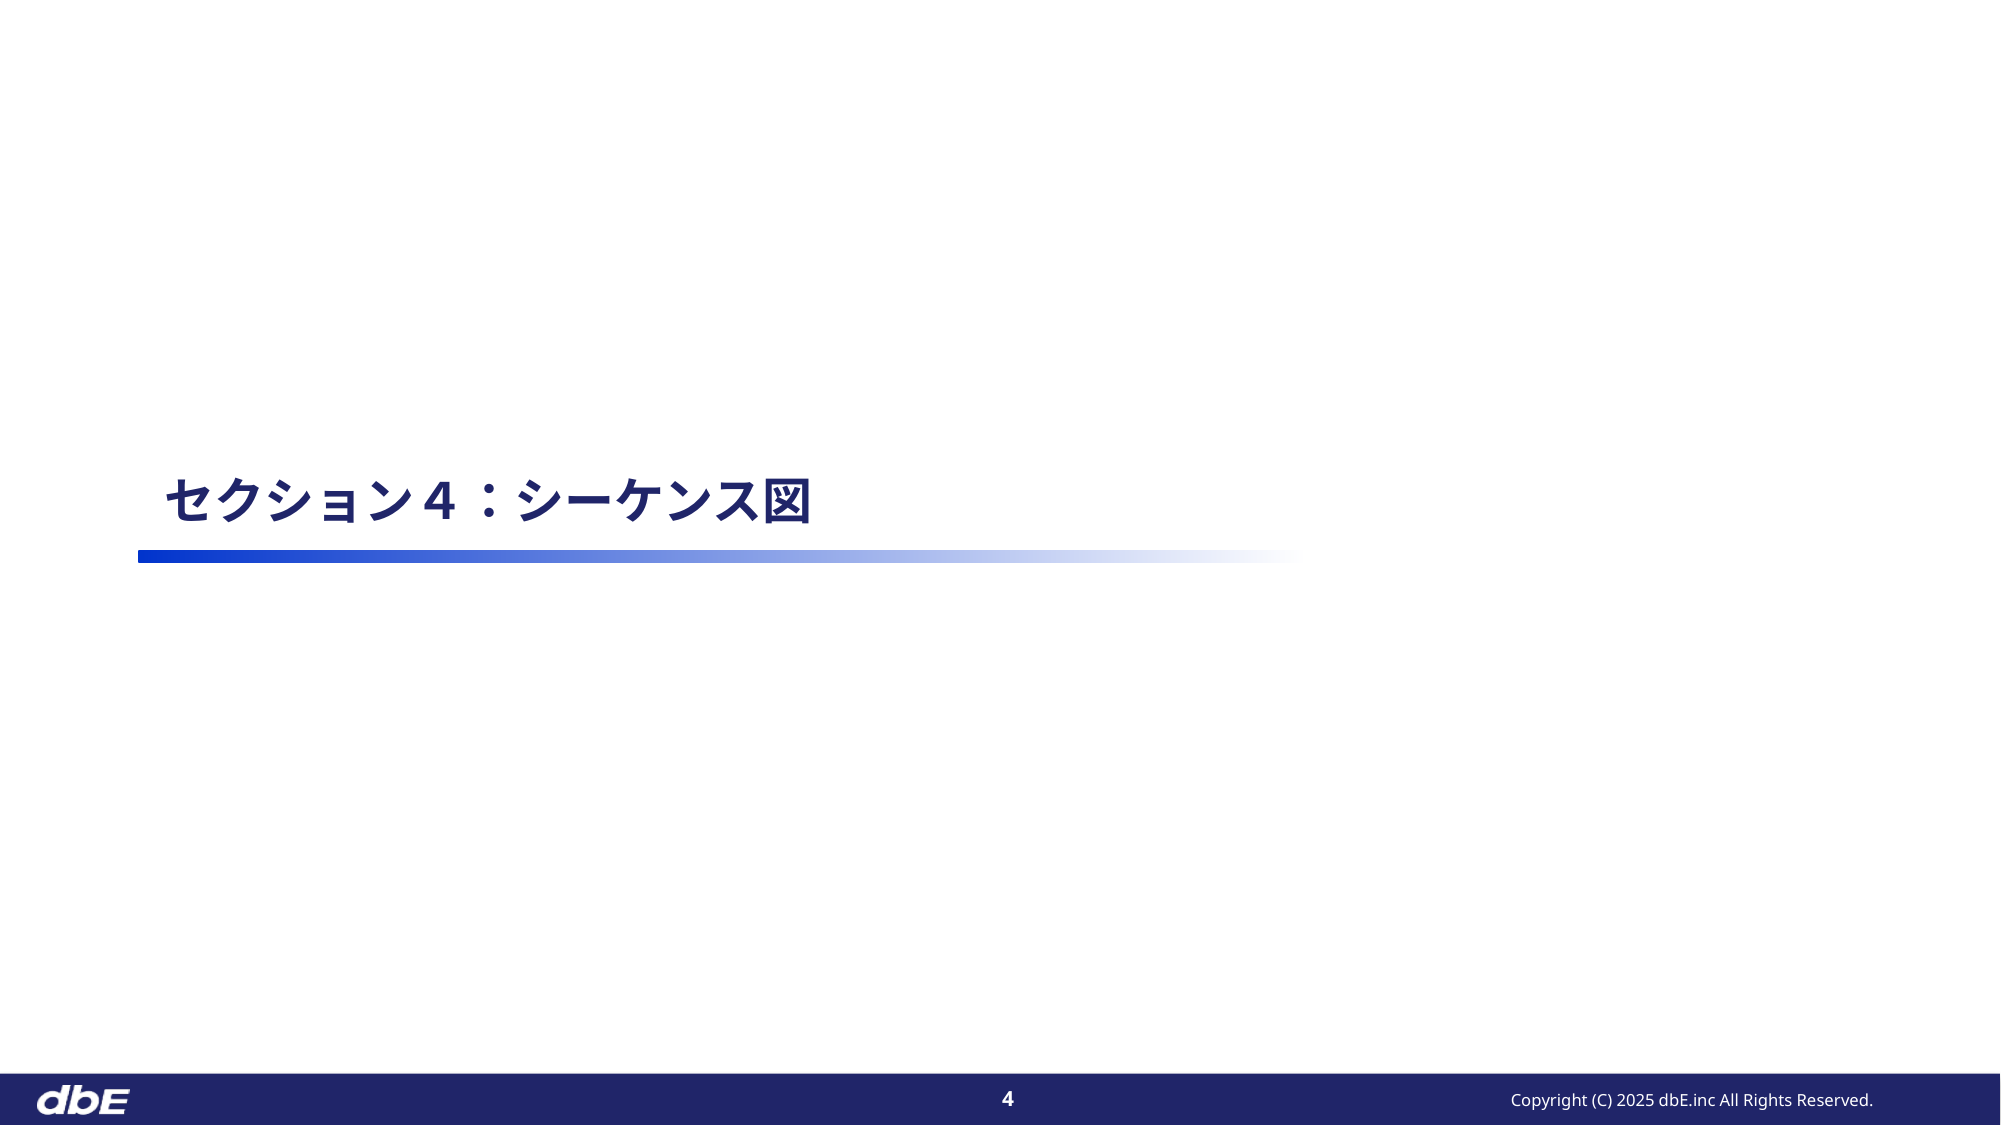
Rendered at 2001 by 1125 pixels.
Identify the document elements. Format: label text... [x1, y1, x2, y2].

picture [37, 1085, 130, 1115]
title セクション４：シーケンス図 [149, 343, 1889, 538]
slide_number 4 [861, 1074, 1155, 1125]
footer Copyright (C) 2025 dbE.inc All Rights Reserved. [1385, 1069, 2000, 1125]
